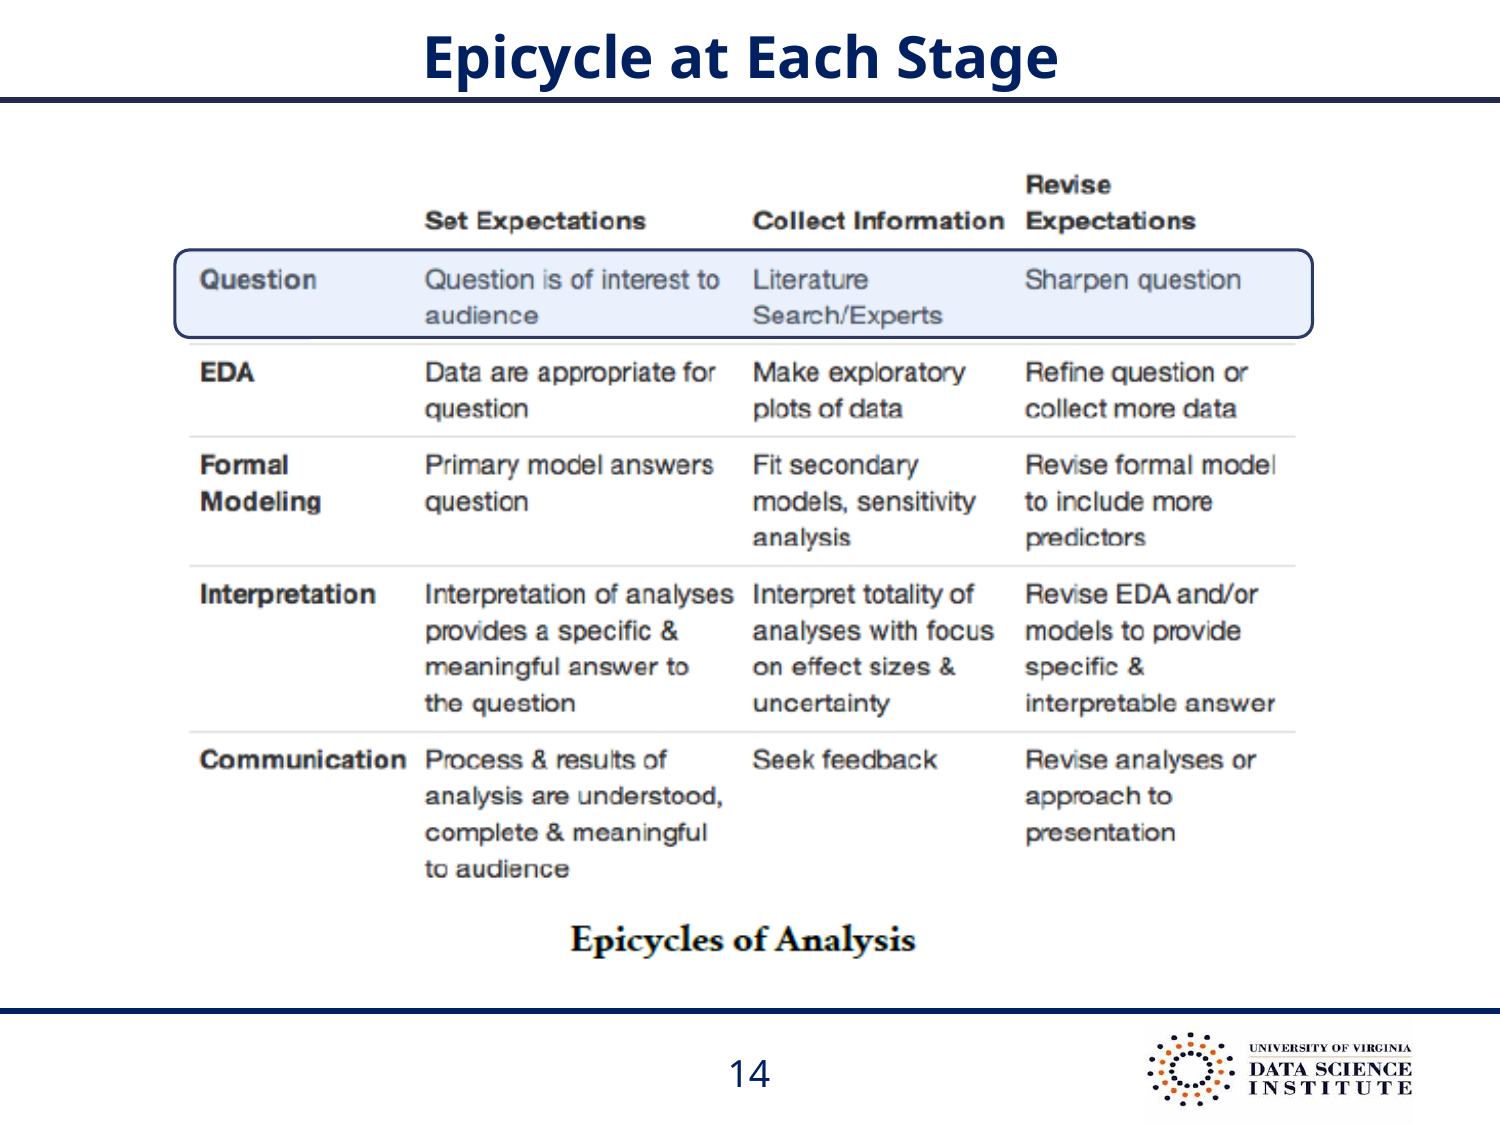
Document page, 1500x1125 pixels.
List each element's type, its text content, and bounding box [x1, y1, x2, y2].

picture [1145, 1014, 1413, 1125]
picture [74, 111, 1426, 988]
title Epicycle at Each Stage [112, 12, 1386, 110]
